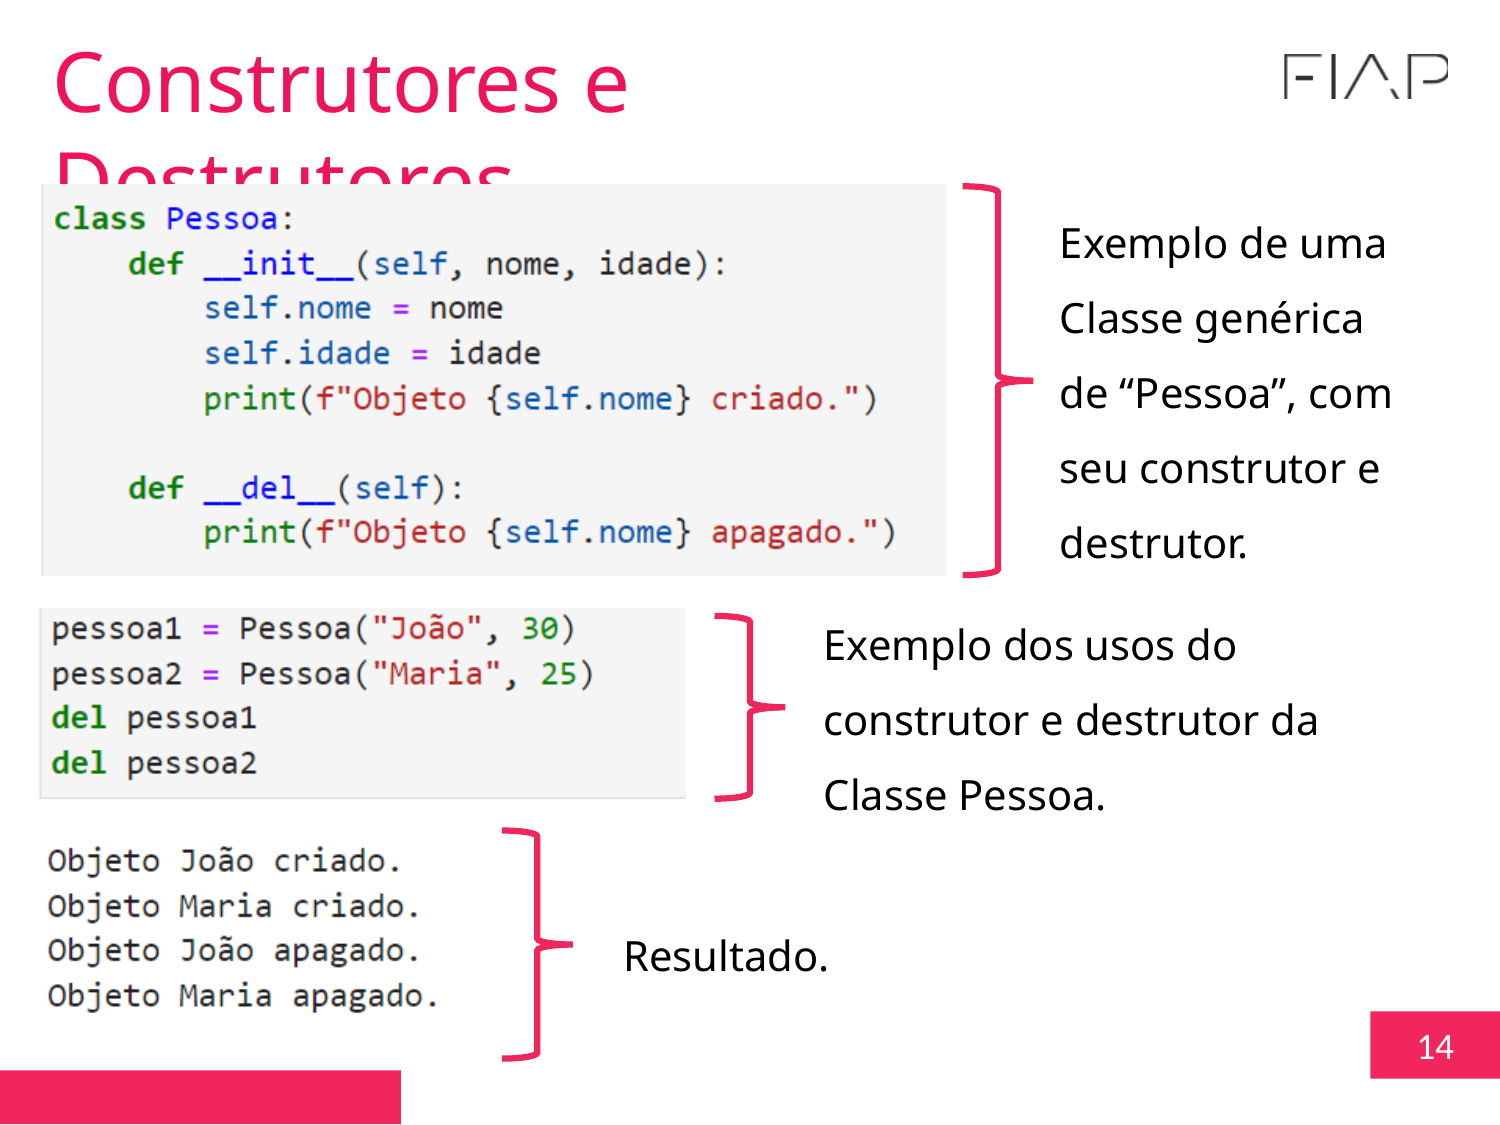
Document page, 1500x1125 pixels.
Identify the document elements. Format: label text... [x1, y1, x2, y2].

text_box Resultado. [608, 897, 1175, 988]
text_box Exemplo dos usos do construtor e destrutor da Classe Pessoa. [809, 586, 1375, 826]
picture [29, 184, 946, 576]
text_box [714, 615, 786, 800]
picture [35, 831, 501, 1035]
text_box [501, 829, 573, 1060]
picture [35, 608, 686, 799]
text_box [962, 185, 1034, 576]
text_box Construtores e Destrutores [37, 21, 1075, 237]
text_box Exemplo de uma Classe genérica de “Pessoa”, com seu construtor e destrutor. [1045, 184, 1423, 575]
